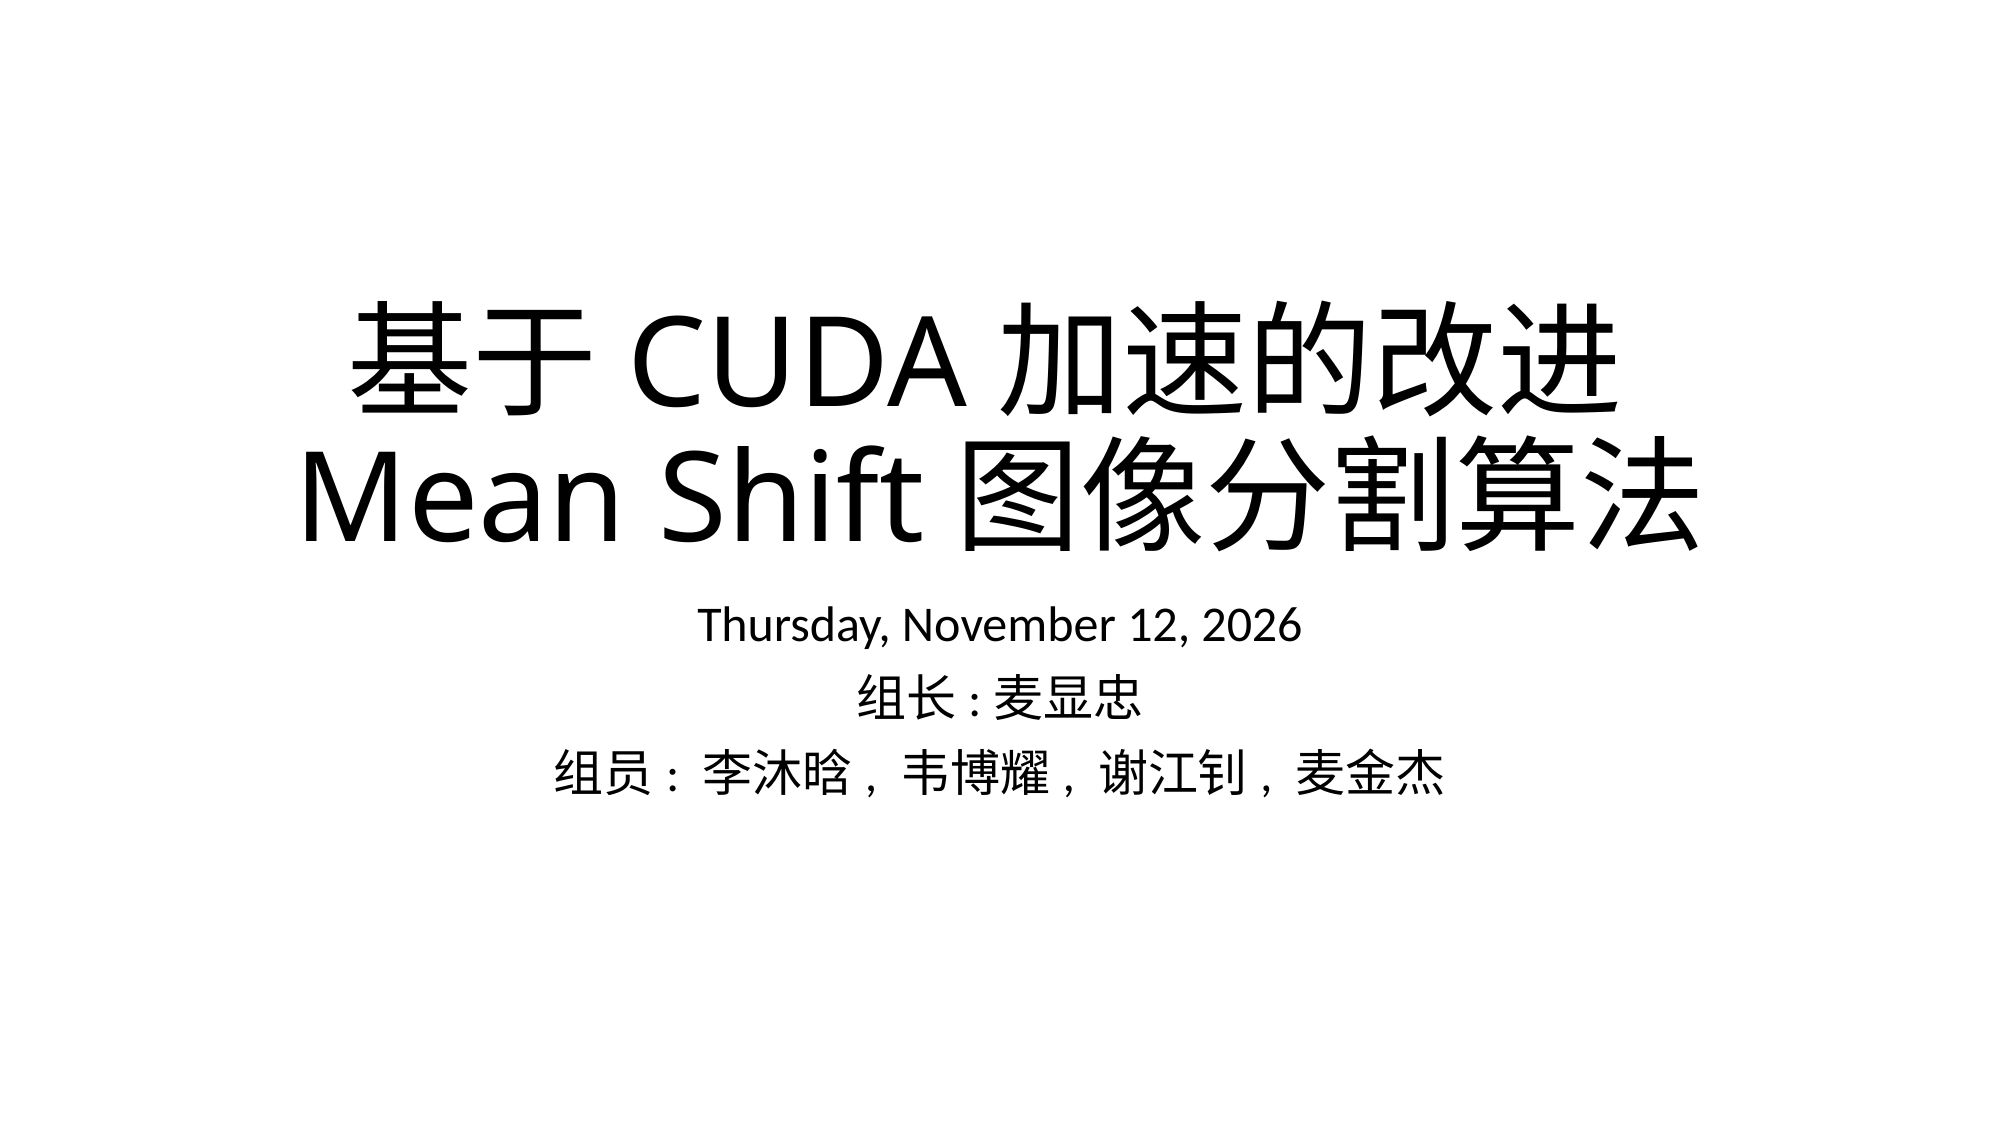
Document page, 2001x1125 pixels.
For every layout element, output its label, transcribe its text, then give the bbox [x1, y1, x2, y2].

title 基于CUDA加速的改进Mean Shift图像分割算法 [249, 184, 1750, 576]
subtitle Monday, June 24, 2019 组长:麦显忠 组员: 李沐晗, 韦博耀, 谢江钊, 麦金杰 [249, 590, 1750, 863]
